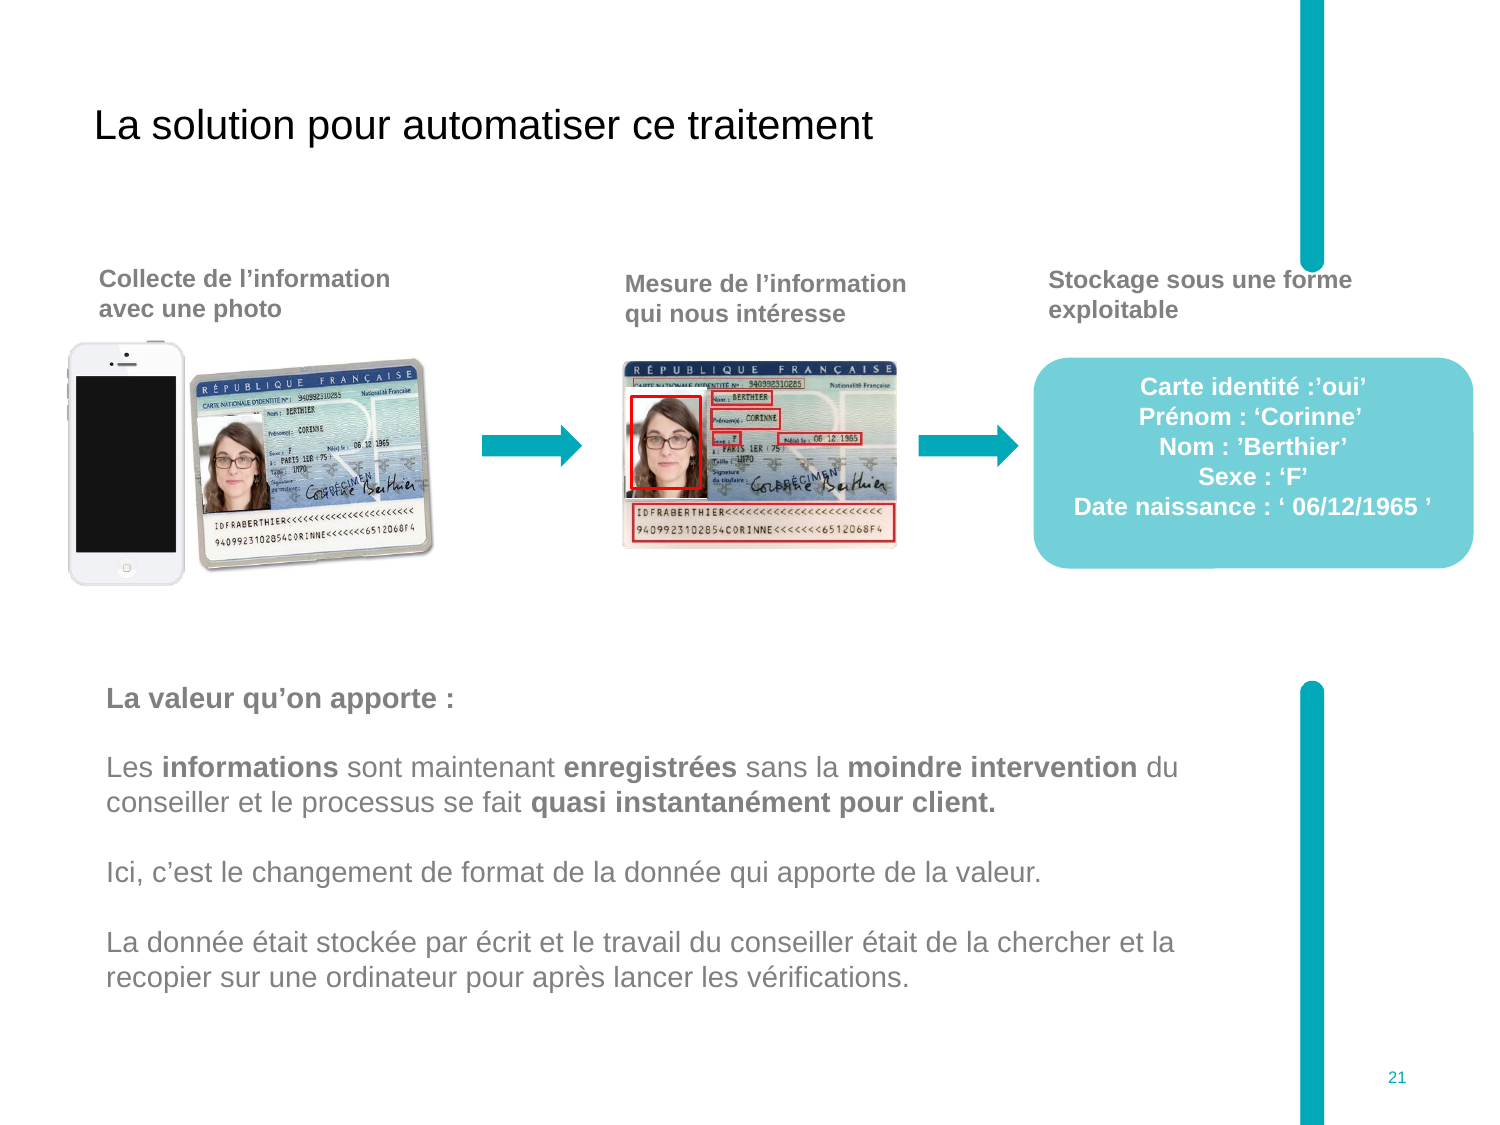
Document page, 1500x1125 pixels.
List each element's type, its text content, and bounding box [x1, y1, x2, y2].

list La solution pour automatiser ce traitement [41, 90, 1105, 207]
text_box [916, 422, 1021, 469]
text_box Collecte de l’information avec une photo [84, 255, 434, 331]
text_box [609, 341, 904, 555]
text_box Mesure de l’information qui nous intéresse [610, 260, 960, 335]
picture [0, 0, 1500, 1125]
text_box [485, 422, 585, 469]
text_box Stockage sous une forme exploitable [1033, 256, 1383, 331]
text_box Carte identité :’oui’ Prénom : ‘Corinne’ Nom : ’Berthier’ Sexe : ‘F’ Date naissance : ‘ 06/12/1965 ’ [1031, 355, 1476, 571]
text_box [254, 351, 481, 575]
text_box La valeur qu’on apporte : Les informations sont maintenant enregistrées sans la moindre intervention du conseiller et le processus se fait quasi instantanément pour client. Ici, c’est le changement de format de la donnée qui apporte de la valeur. La donnée était stockée par écrit et le travail du conseiller était de la chercher et la recopier sur une ordinateur pour après lancer les vérifications. [91, 671, 1277, 1001]
slide_number 21 [1340, 1046, 1455, 1107]
